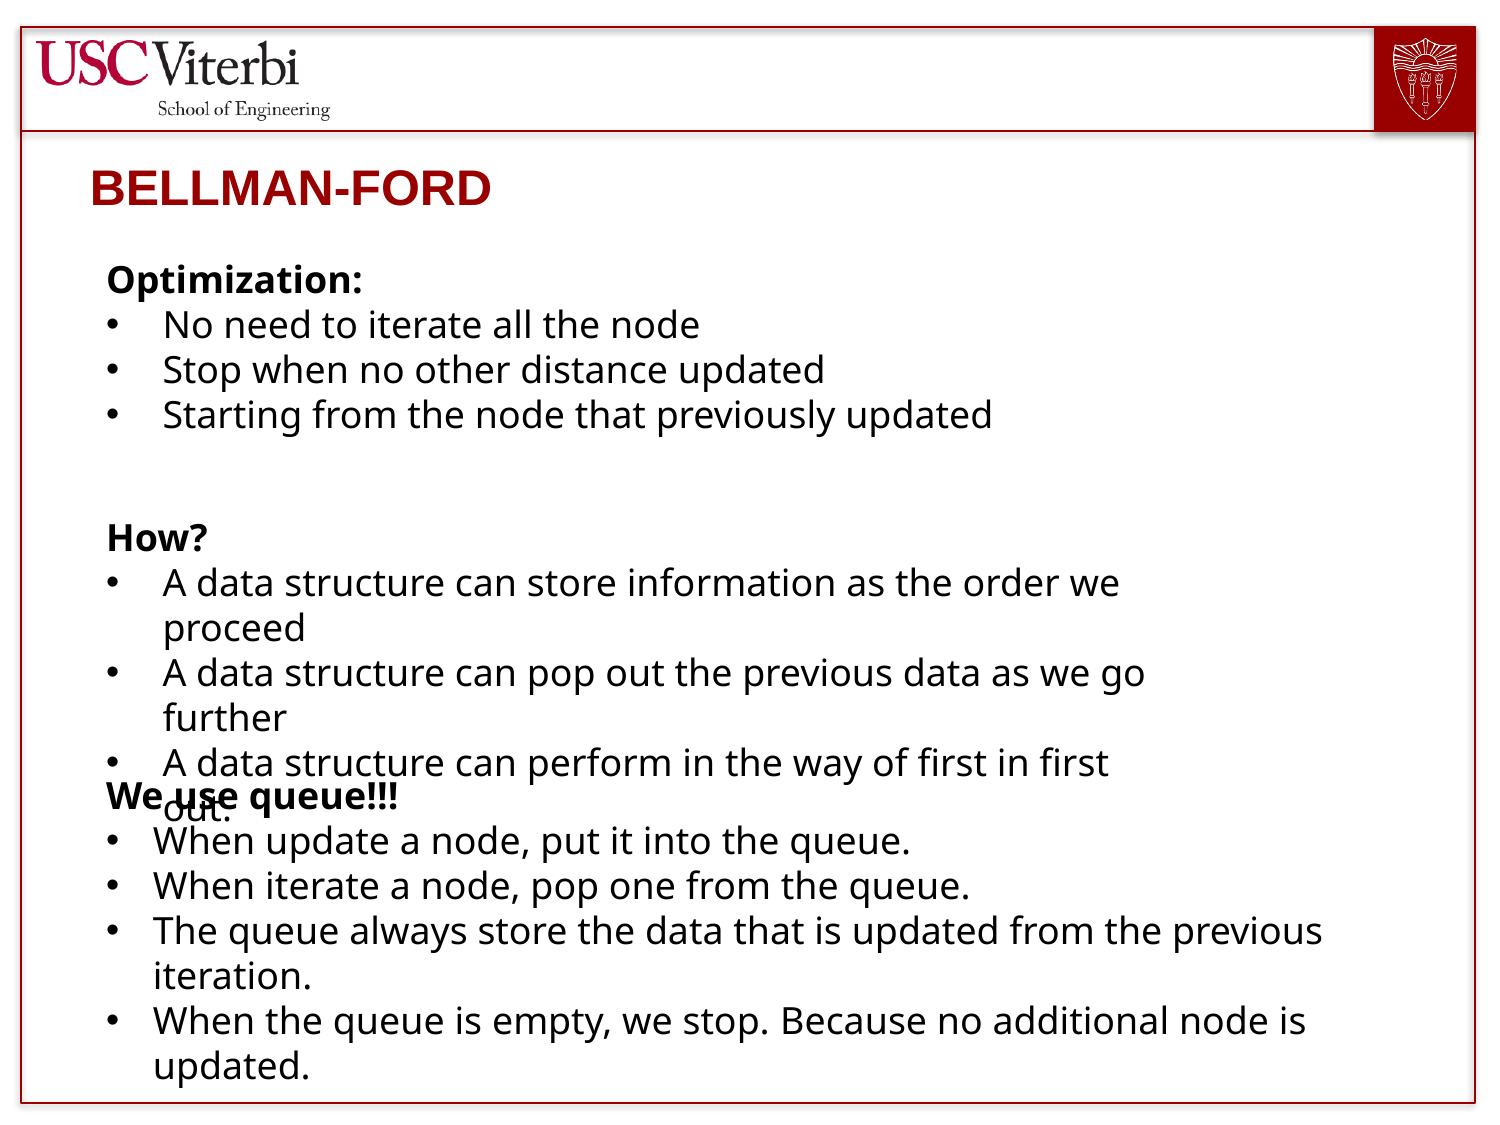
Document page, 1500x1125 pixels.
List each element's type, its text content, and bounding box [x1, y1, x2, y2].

text_box Optimization: No need to iterate all the node Stop when no other distance updated Starting from the node that previously updated [91, 248, 1200, 443]
title Bellman-ford [75, 148, 1425, 234]
text_box How? A data structure can store information as the order we proceed A data structure can pop out the previous data as we go further A data structure can perform in the way of first in first out. [91, 506, 1200, 836]
text_box We use queue!!! When update a node, put it into the queue. When iterate a node, pop one from the queue. The queue always store the data that is updated from the previous iteration. When the queue is empty, we stop. Because no additional node is updated. [91, 764, 1442, 1095]
